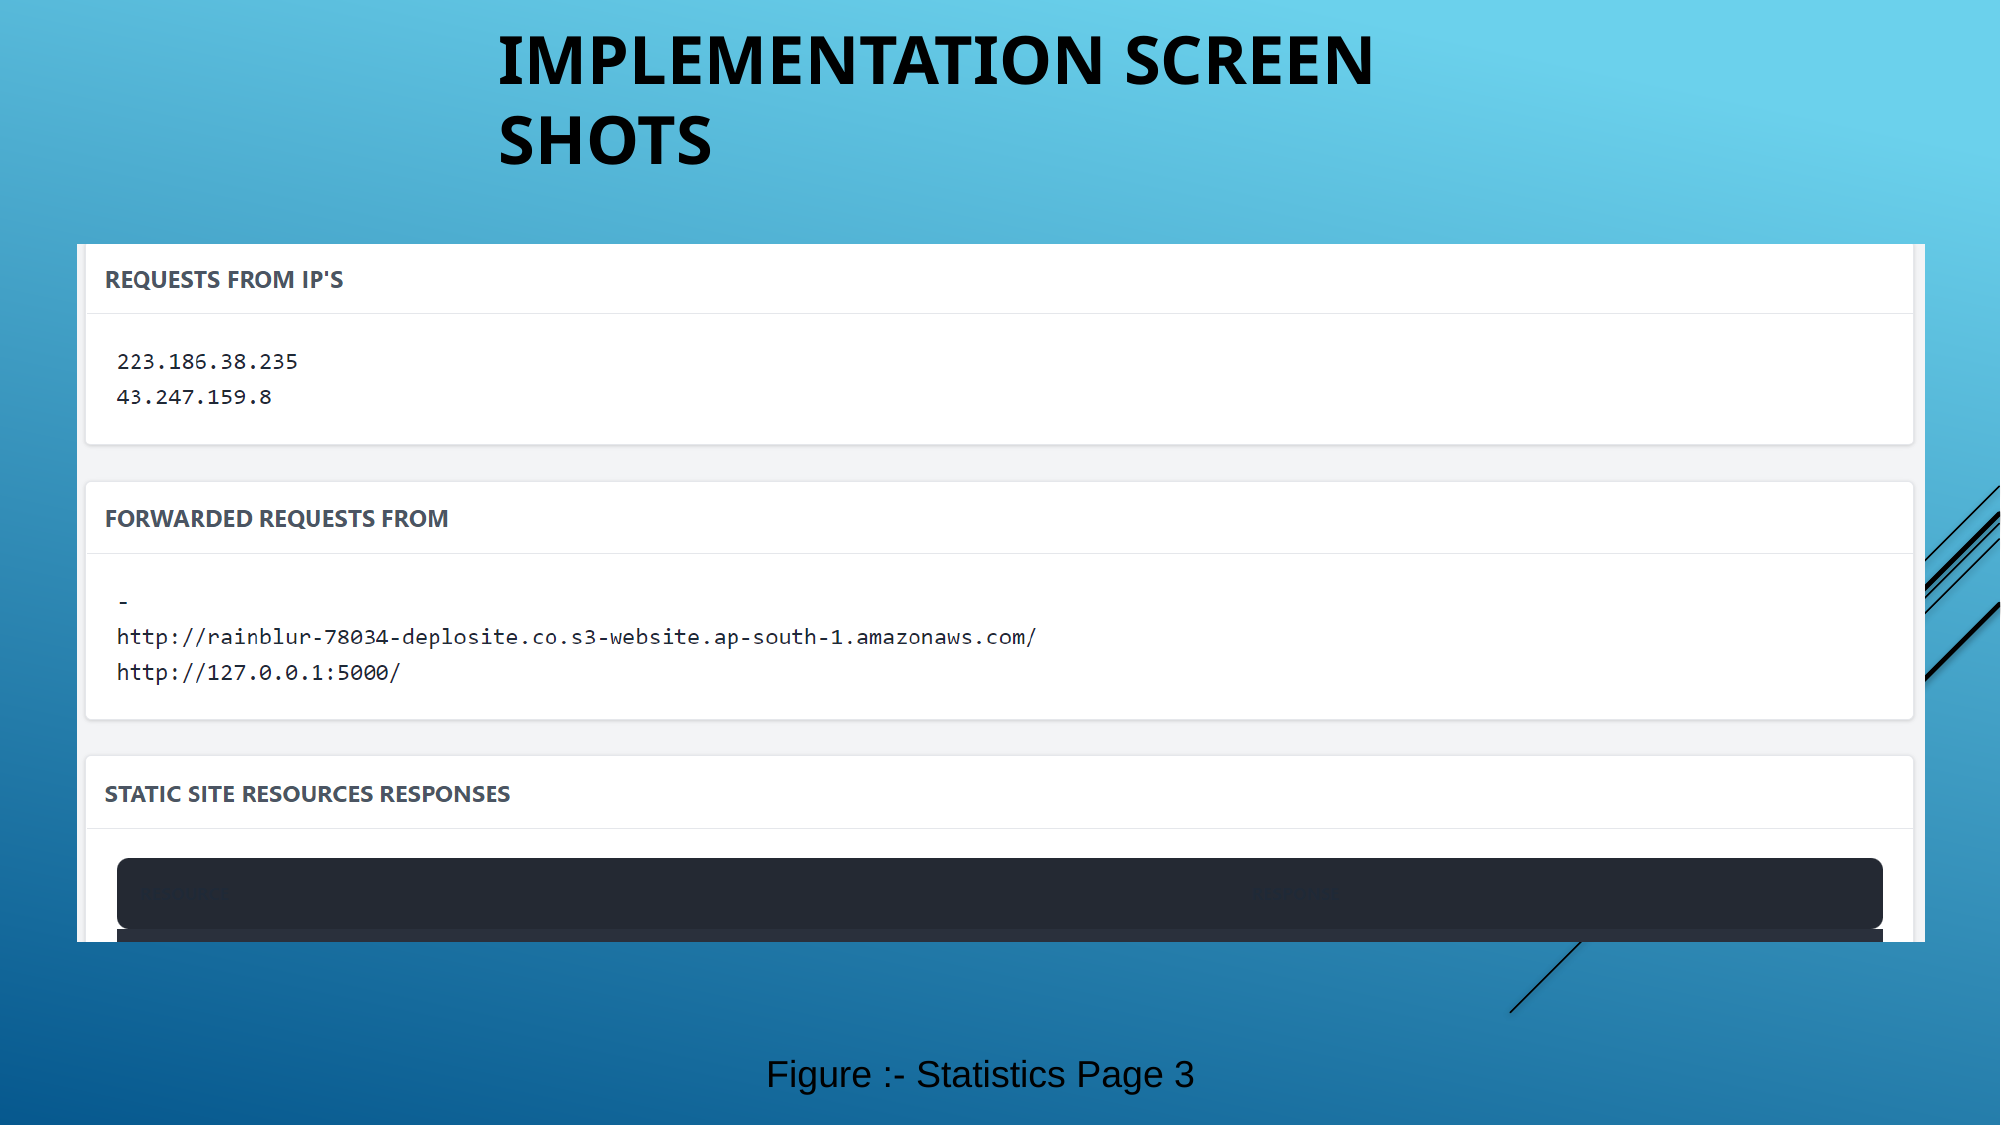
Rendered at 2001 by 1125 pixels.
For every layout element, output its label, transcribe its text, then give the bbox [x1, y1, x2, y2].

picture [76, 244, 1925, 943]
text_box Figure :- Statistics Page 3 [751, 1042, 1556, 1103]
text_box Implementation SCreen SHOTS [483, 10, 1624, 186]
